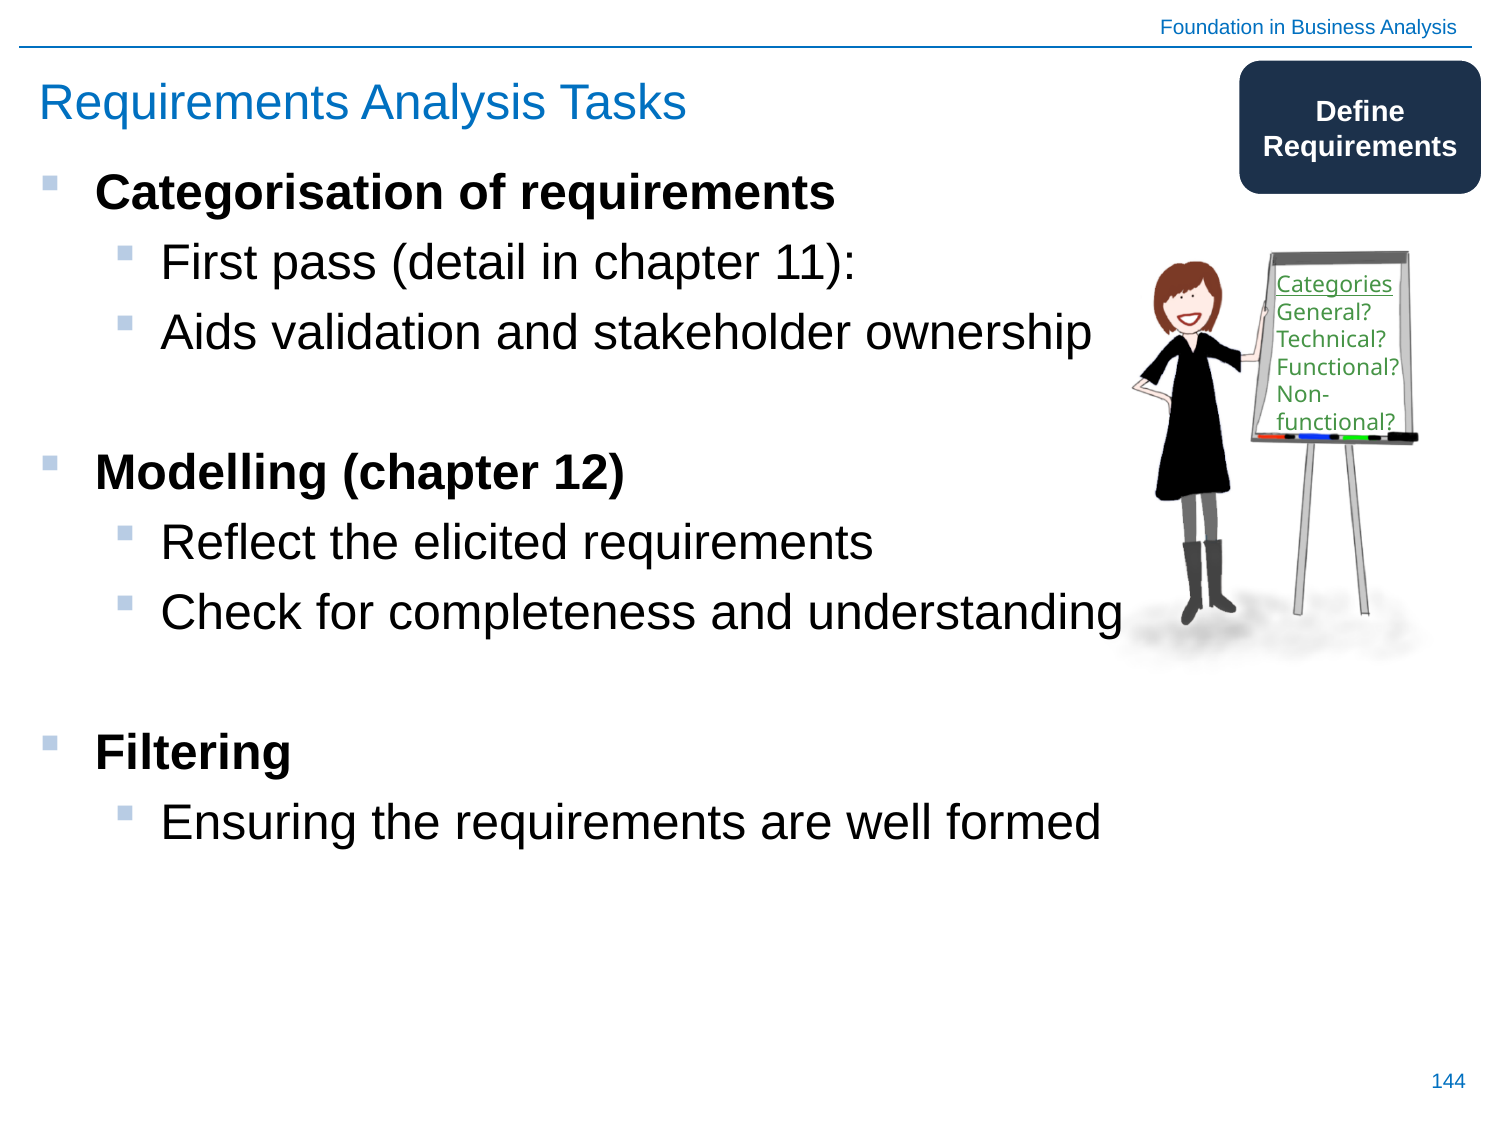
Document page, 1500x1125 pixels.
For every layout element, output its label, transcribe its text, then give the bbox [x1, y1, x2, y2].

picture [1067, 238, 1484, 696]
title Requirements Analysis Tasks [23, 58, 1249, 141]
list Categorisation of requirements First pass (detail in chapter 11): Aids validation and stakeholder ownership Modelling (chapter 12) Reflect the elicited requirements Check for completeness and understanding Filtering Ensuring the requirements are well formed [23, 152, 1465, 1008]
text_box Define Requirements [1235, 56, 1486, 198]
